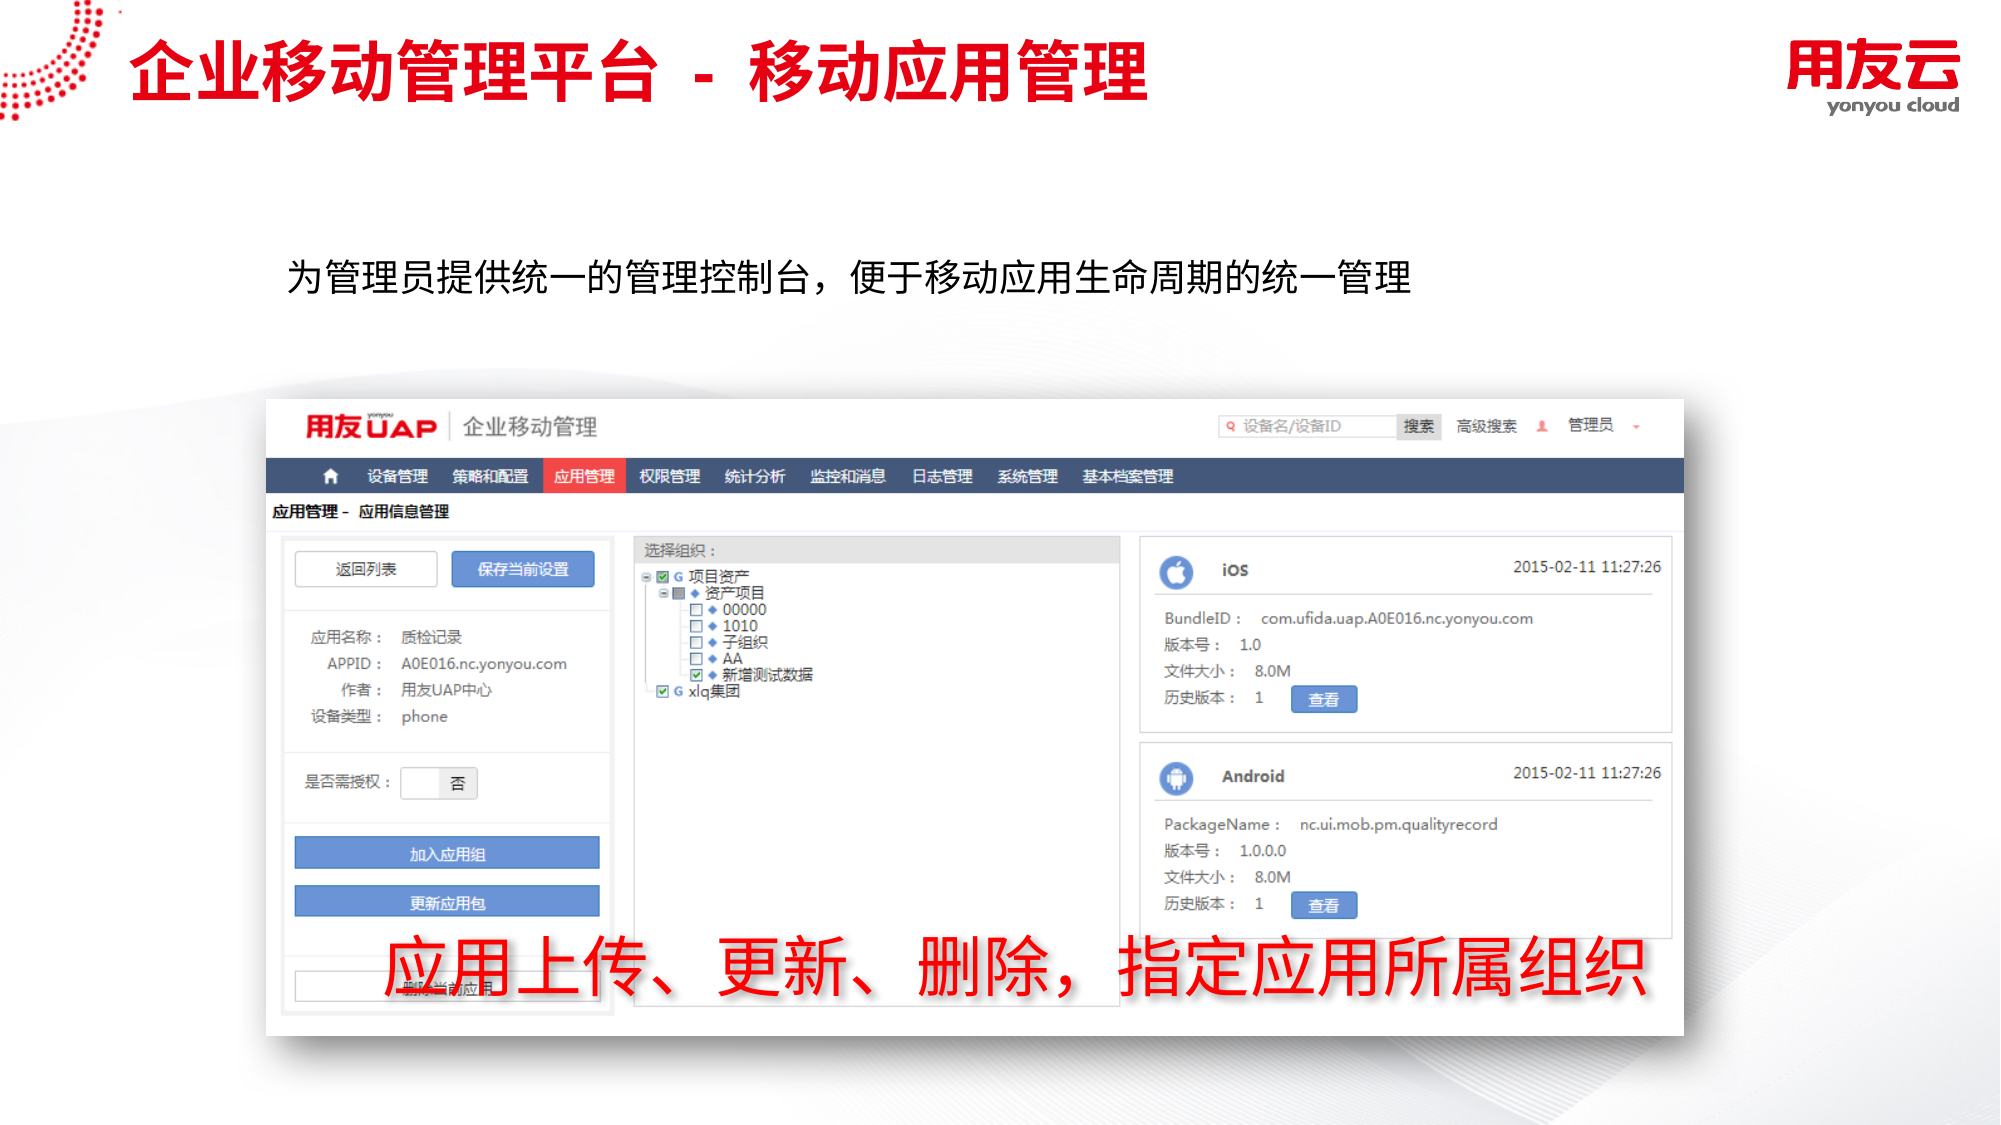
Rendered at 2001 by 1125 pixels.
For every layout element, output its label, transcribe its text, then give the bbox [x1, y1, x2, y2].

picture [0, 0, 2000, 1125]
title 企业移动管理平台 - 移动应用管理 [113, 19, 1914, 130]
text_box 为管理员提供统一的管理控制台，便于移动应用生命周期的统一管理 [272, 246, 1427, 306]
